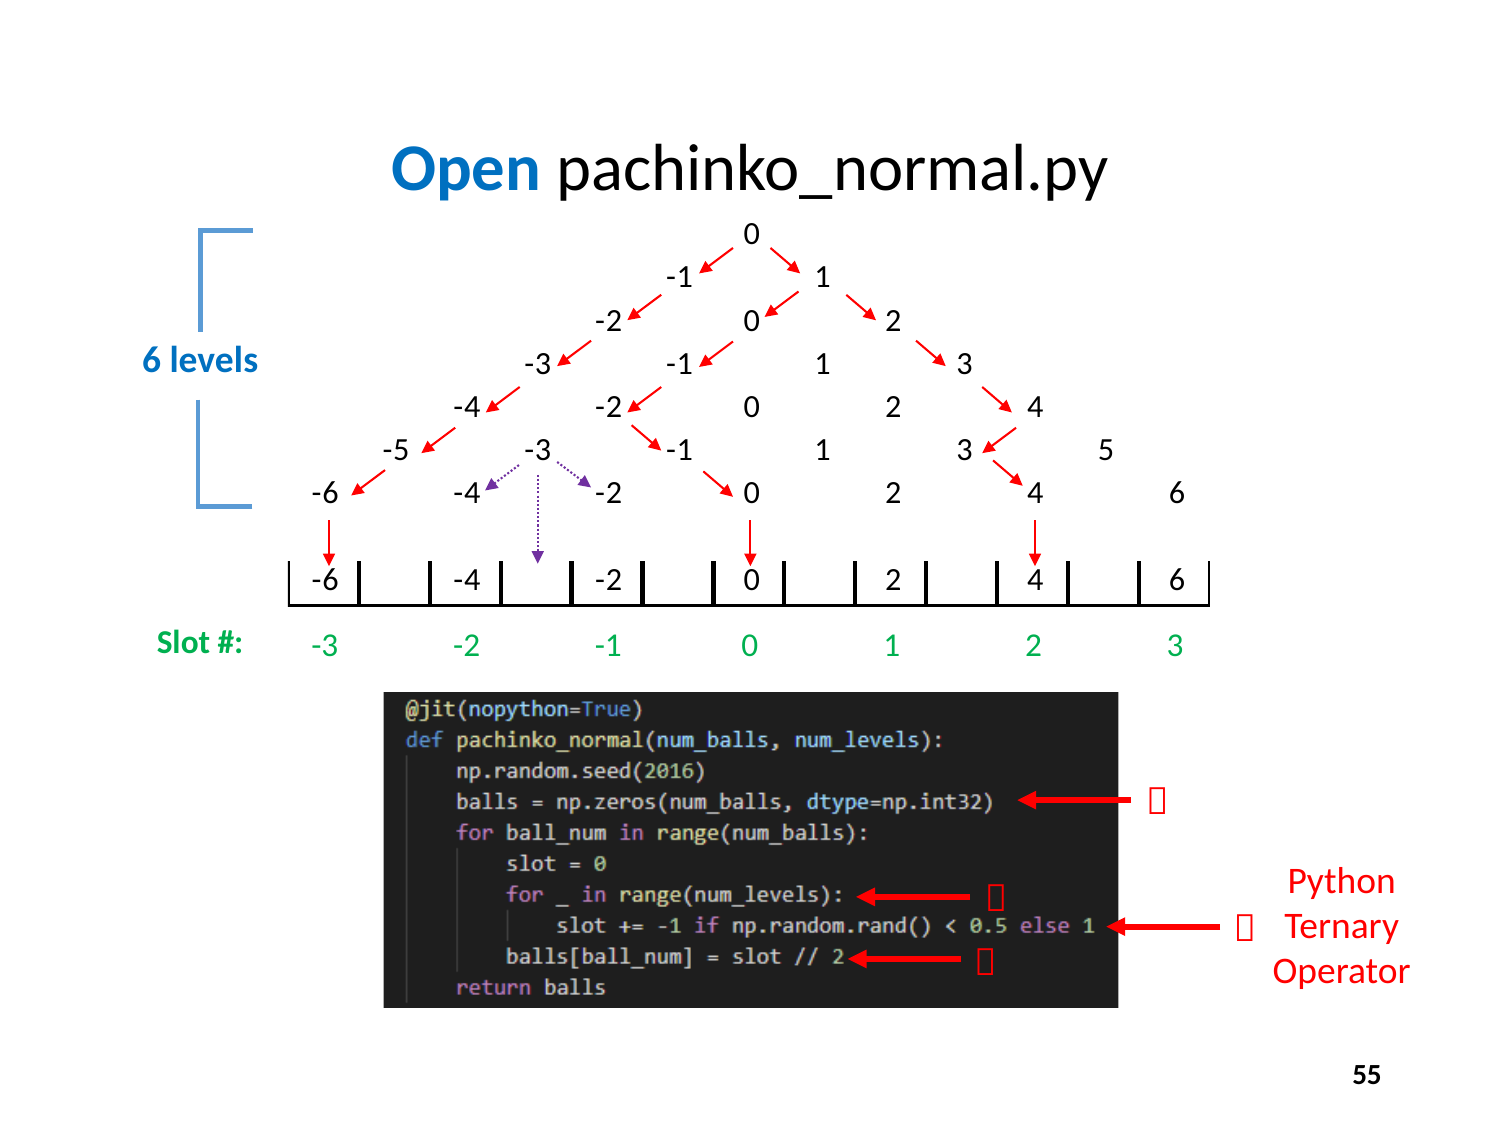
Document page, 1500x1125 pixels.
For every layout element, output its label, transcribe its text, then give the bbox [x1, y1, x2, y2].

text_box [856, 866, 1033, 928]
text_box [847, 930, 1023, 992]
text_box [627, 386, 662, 413]
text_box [770, 247, 801, 274]
slide_number 55 [1059, 1042, 1397, 1103]
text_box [699, 247, 733, 274]
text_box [364, 563, 1131, 600]
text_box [703, 471, 733, 497]
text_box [993, 460, 1023, 486]
picture [383, 692, 1119, 1008]
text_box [1106, 896, 1282, 957]
text_box Slot #: [117, 613, 283, 668]
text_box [120, 228, 281, 510]
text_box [627, 294, 662, 321]
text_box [1017, 769, 1195, 831]
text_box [699, 341, 733, 367]
title Open pachinko_normal.py [103, 59, 1397, 278]
text_box Python Ternary Operator [1249, 848, 1435, 999]
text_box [351, 469, 386, 496]
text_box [421, 427, 456, 454]
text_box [631, 425, 662, 451]
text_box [982, 386, 1012, 413]
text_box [916, 340, 946, 367]
picture [287, 216, 1212, 609]
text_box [485, 386, 520, 413]
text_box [557, 461, 592, 488]
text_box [982, 427, 1017, 454]
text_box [485, 464, 519, 491]
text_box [846, 294, 876, 321]
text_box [764, 291, 799, 317]
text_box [557, 340, 592, 367]
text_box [292, 615, 1208, 672]
